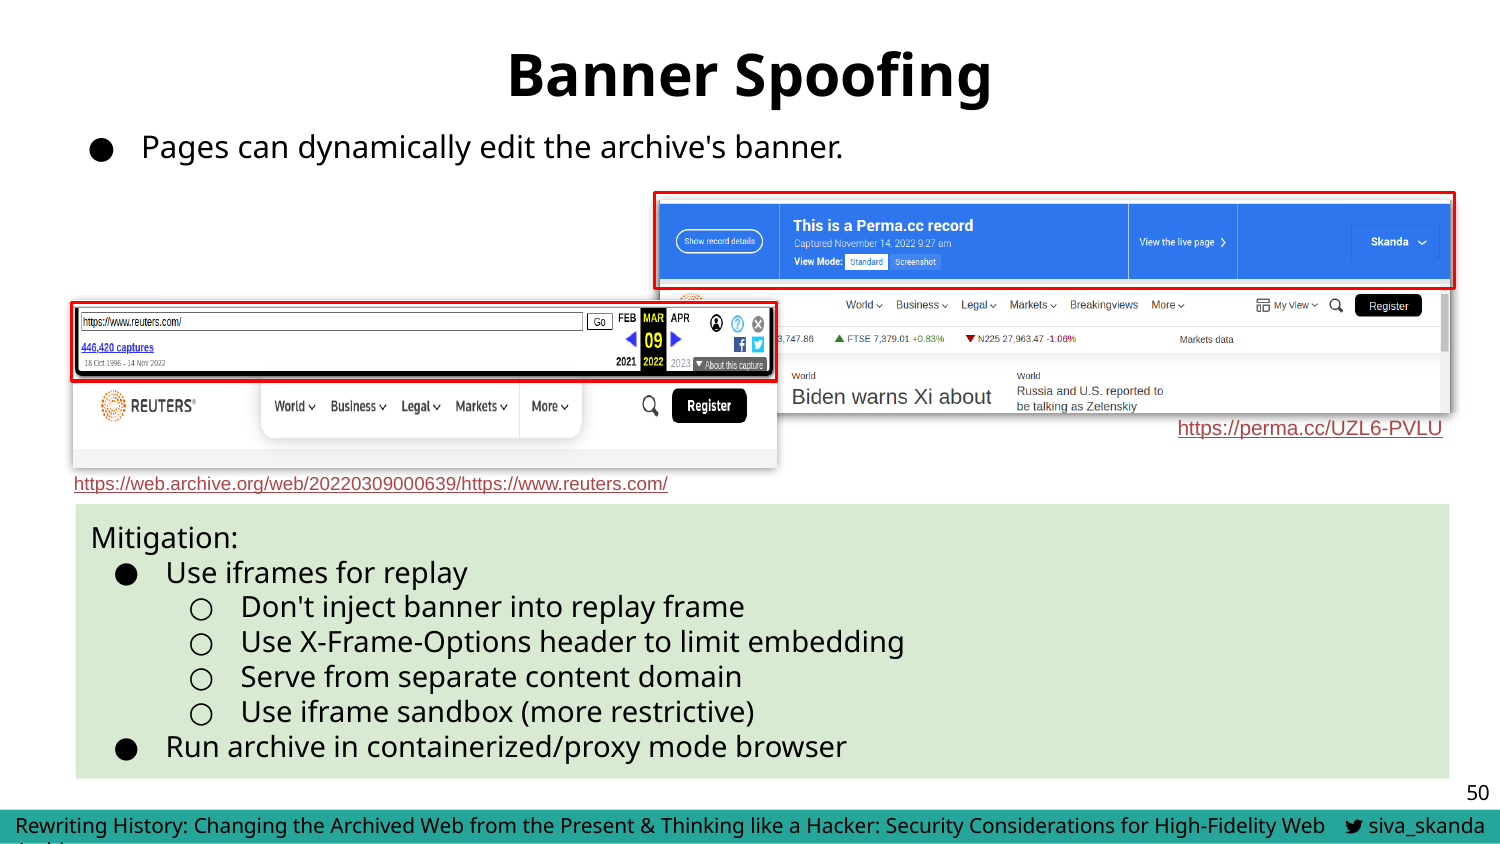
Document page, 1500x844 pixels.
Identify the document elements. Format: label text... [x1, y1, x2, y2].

picture [1345, 818, 1363, 835]
title Banner Spoofing [0, 23, 1500, 124]
text_box Mitigation: Use iframes for replay Don't inject banner into replay frame Use X-Frame-Options header to limit embedding Serve from separate content domain Use iframe sandbox (more restrictive) Run archive in containerized/proxy mode browser [75, 503, 1450, 779]
picture [73, 200, 1460, 468]
slide_number ‹#› [1414, 761, 1500, 826]
text_box [654, 192, 1455, 199]
text_box https://perma.cc/UZL6-PVLU [1162, 399, 1500, 480]
text_box https://web.archive.org/web/20220309000639/https://www.reuters.com/ [59, 456, 860, 532]
list Pages can dynamically edit the archive's banner. [51, 106, 1449, 664]
